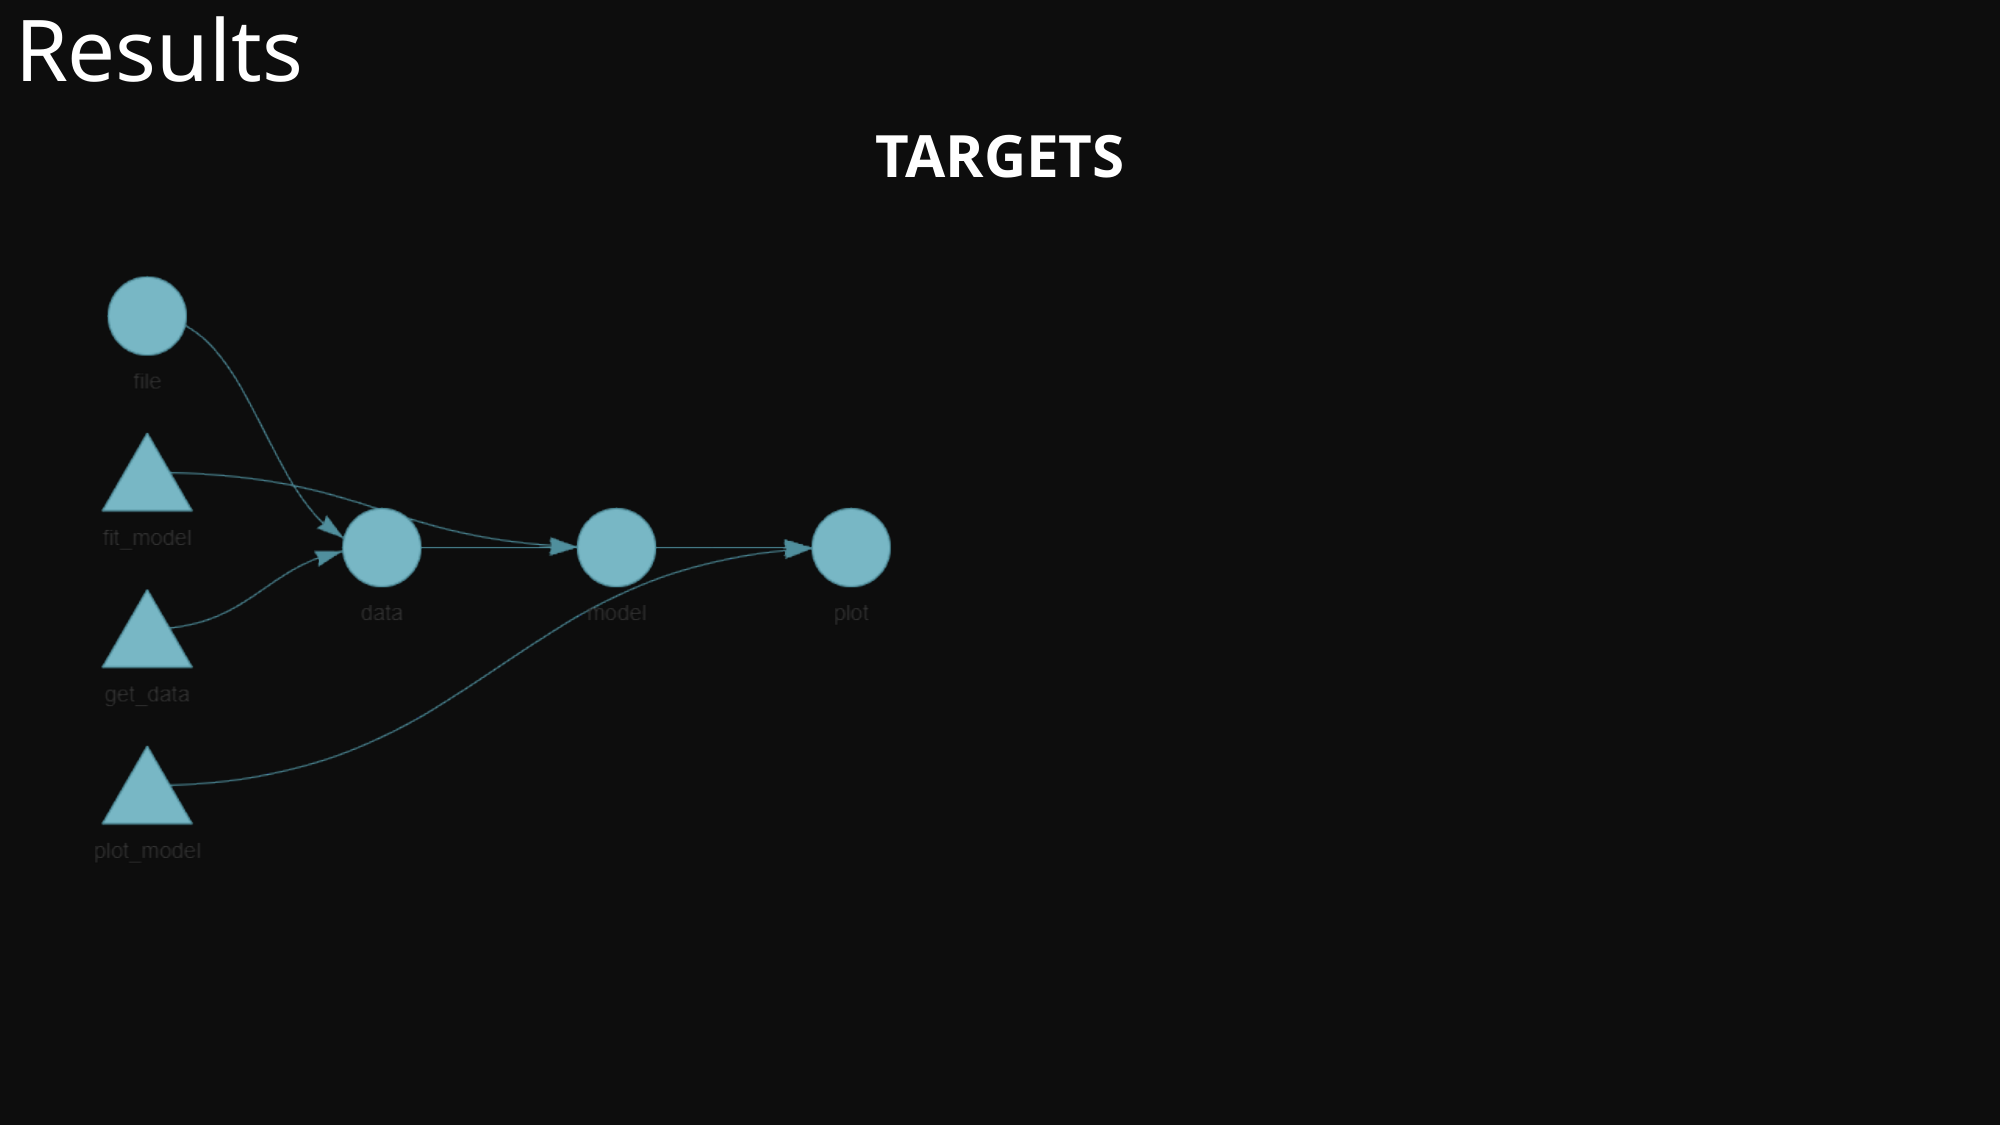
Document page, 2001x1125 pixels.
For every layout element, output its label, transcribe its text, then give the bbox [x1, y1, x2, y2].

picture [31, 217, 968, 908]
text_box Targets [746, 111, 1254, 197]
text_box Results [0, 0, 516, 108]
